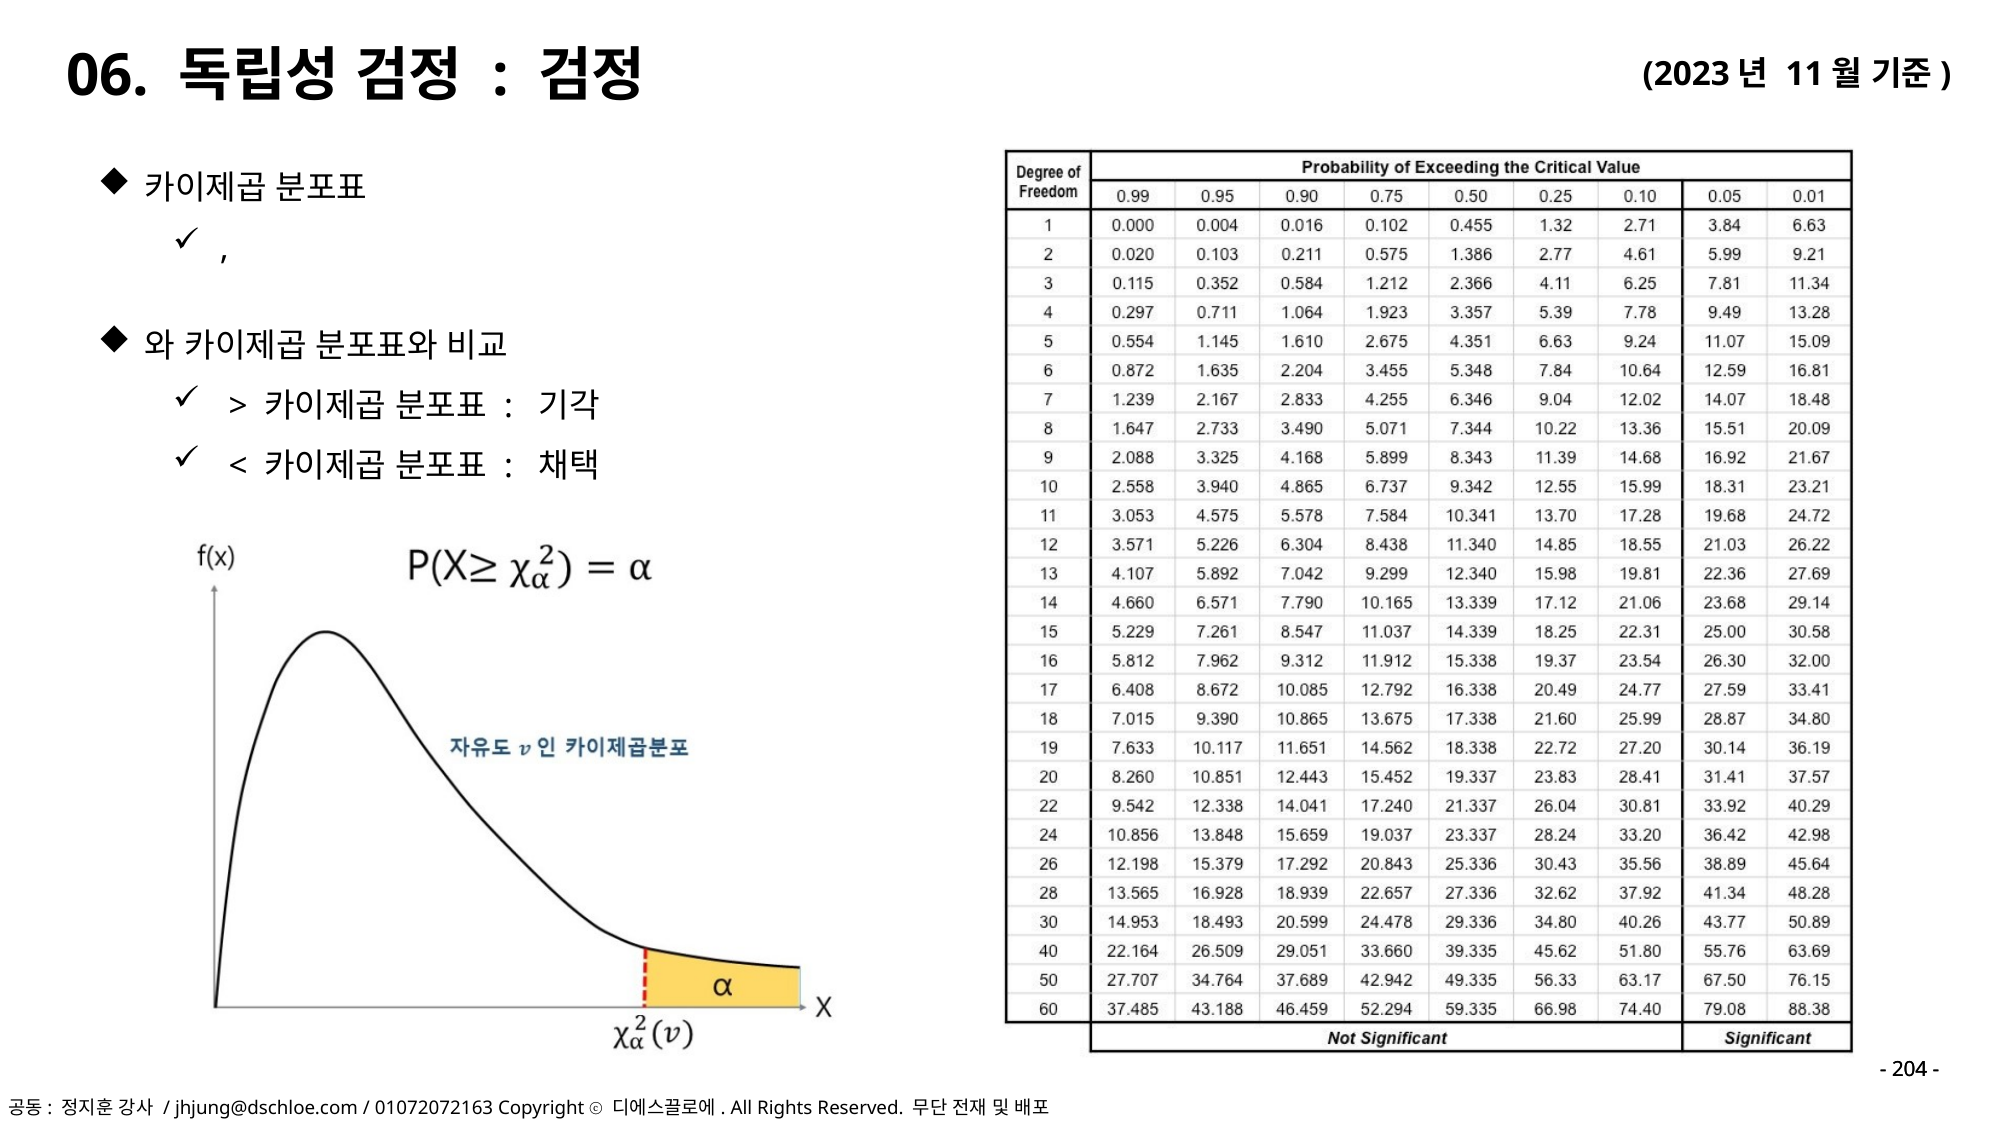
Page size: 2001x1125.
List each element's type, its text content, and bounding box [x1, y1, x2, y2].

picture [993, 138, 1865, 1061]
slide_number - 204 - [1504, 1039, 1955, 1100]
picture [177, 530, 855, 1061]
